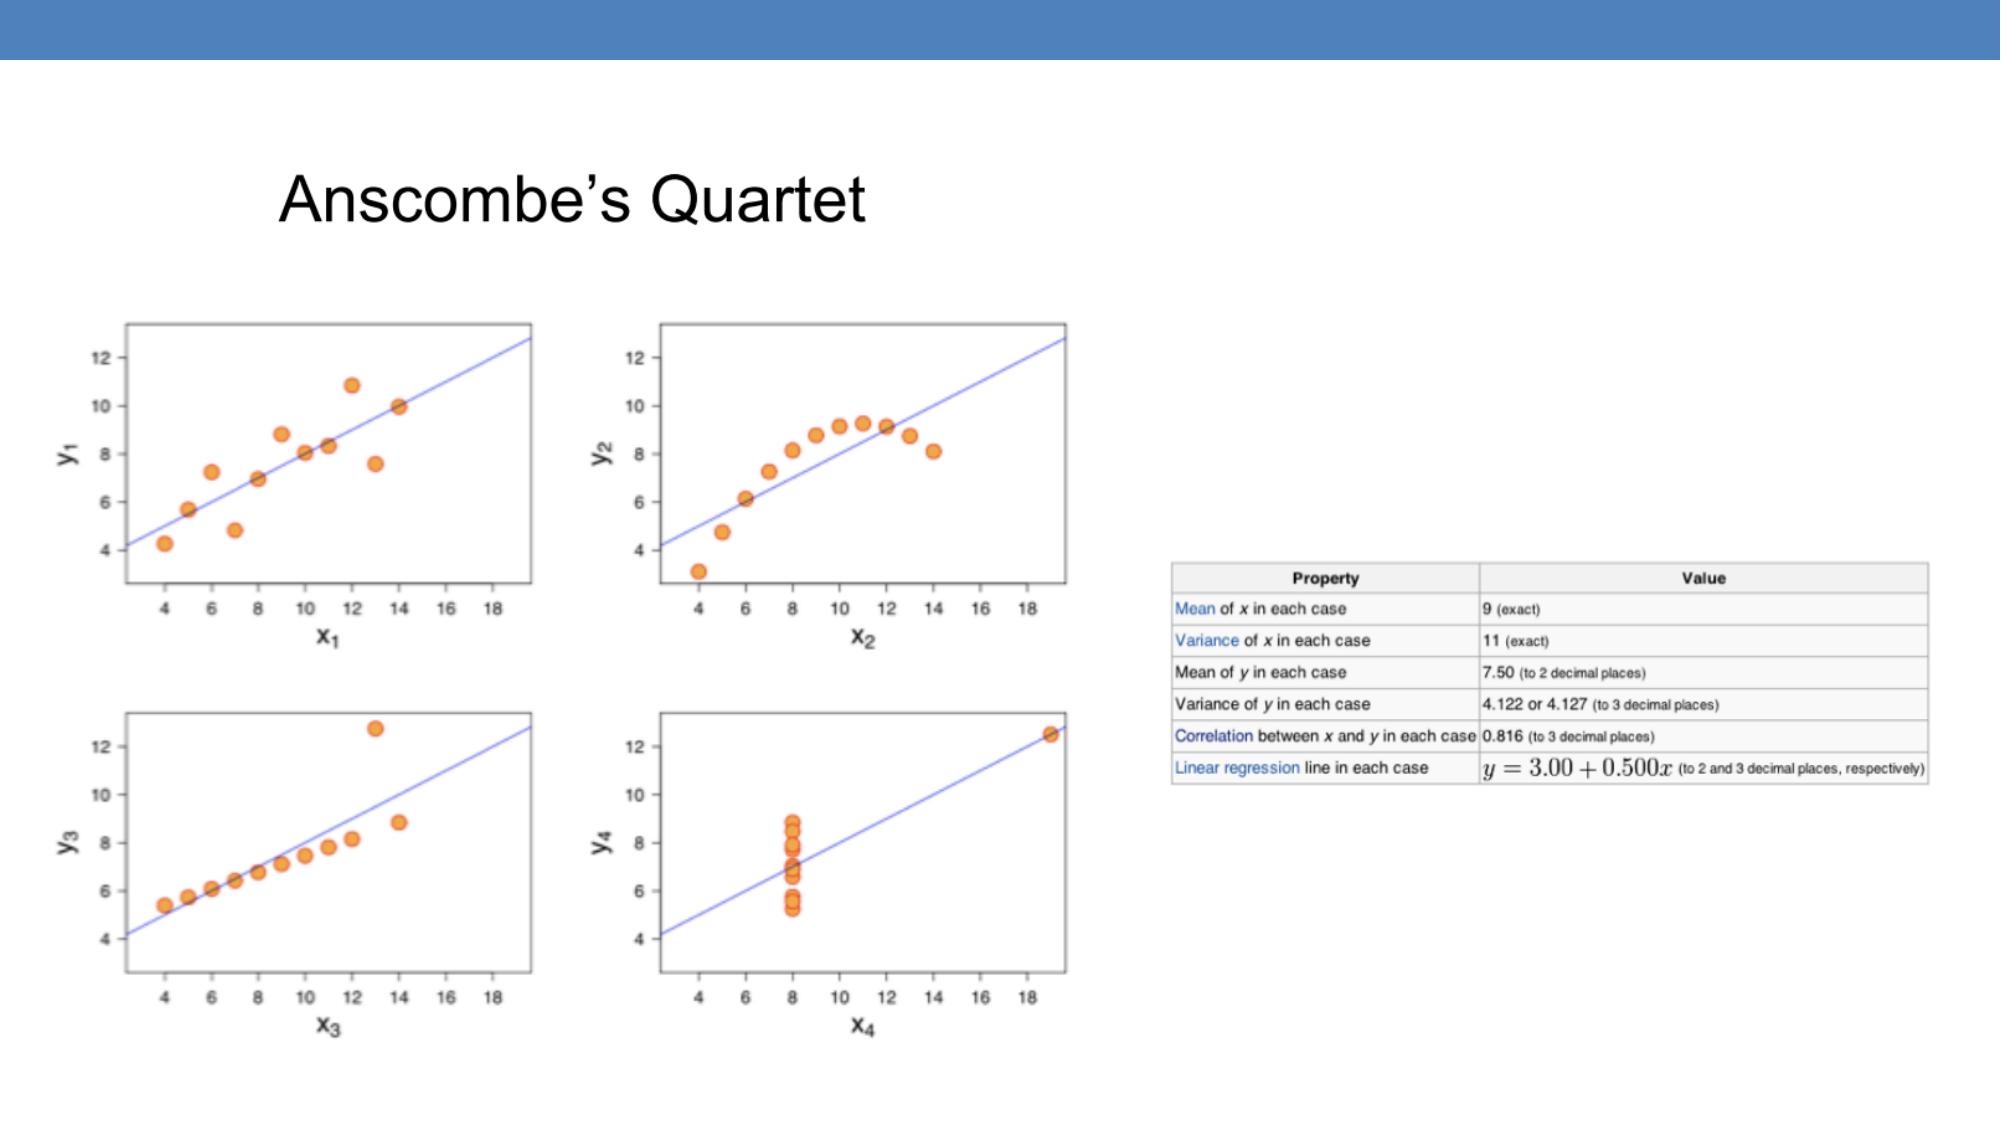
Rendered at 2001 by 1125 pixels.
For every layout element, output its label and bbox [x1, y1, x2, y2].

list [52, 127, 1948, 1079]
